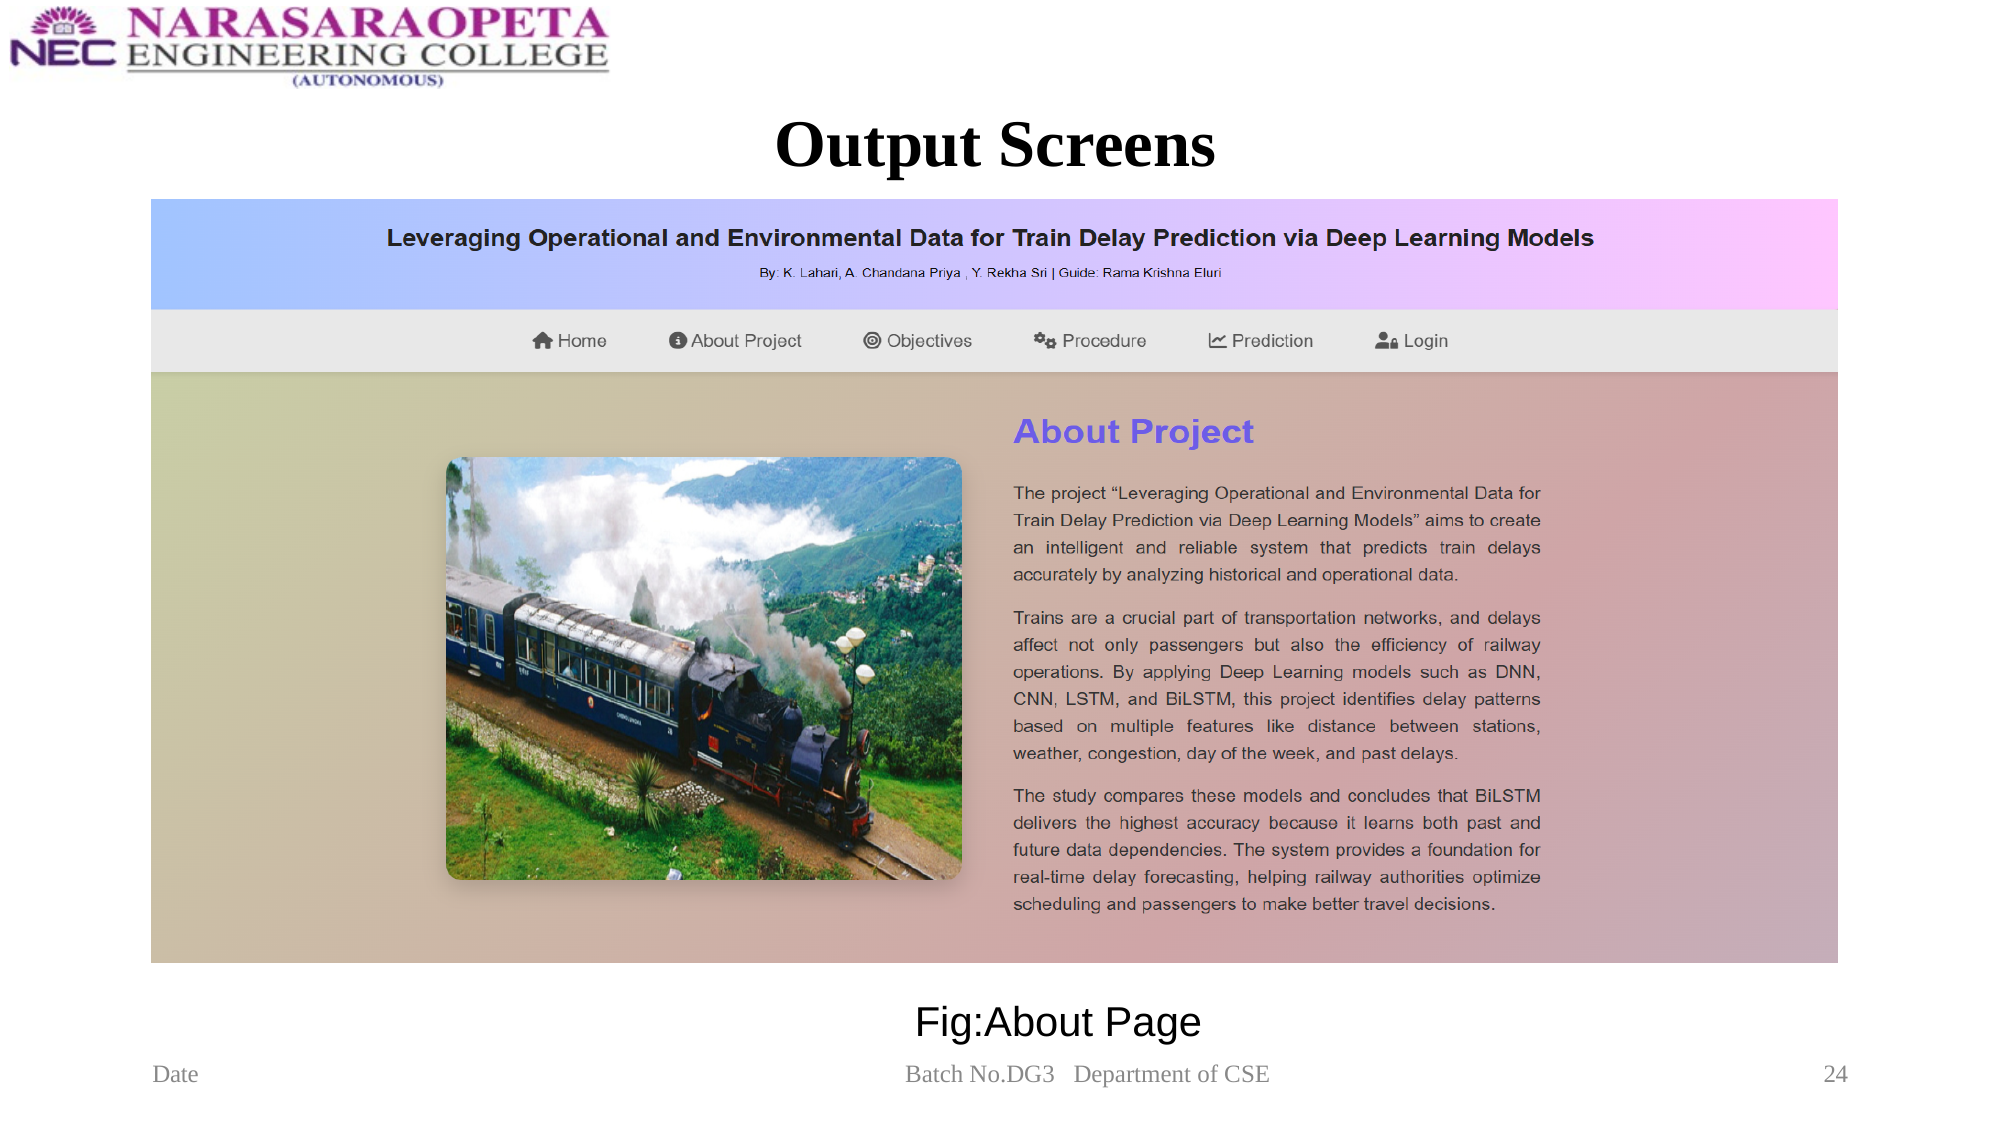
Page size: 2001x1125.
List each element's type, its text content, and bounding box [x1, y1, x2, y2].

slide_number Date [150, 1058, 272, 1091]
footer Batch No.DG3 Department of CSE [903, 1058, 1288, 1091]
picture [151, 199, 1838, 963]
picture [9, 6, 611, 89]
text_box Fig:About Page [749, 987, 1438, 1053]
slide_number 24 [1821, 1058, 1857, 1091]
title Output Screens [174, 99, 1829, 181]
